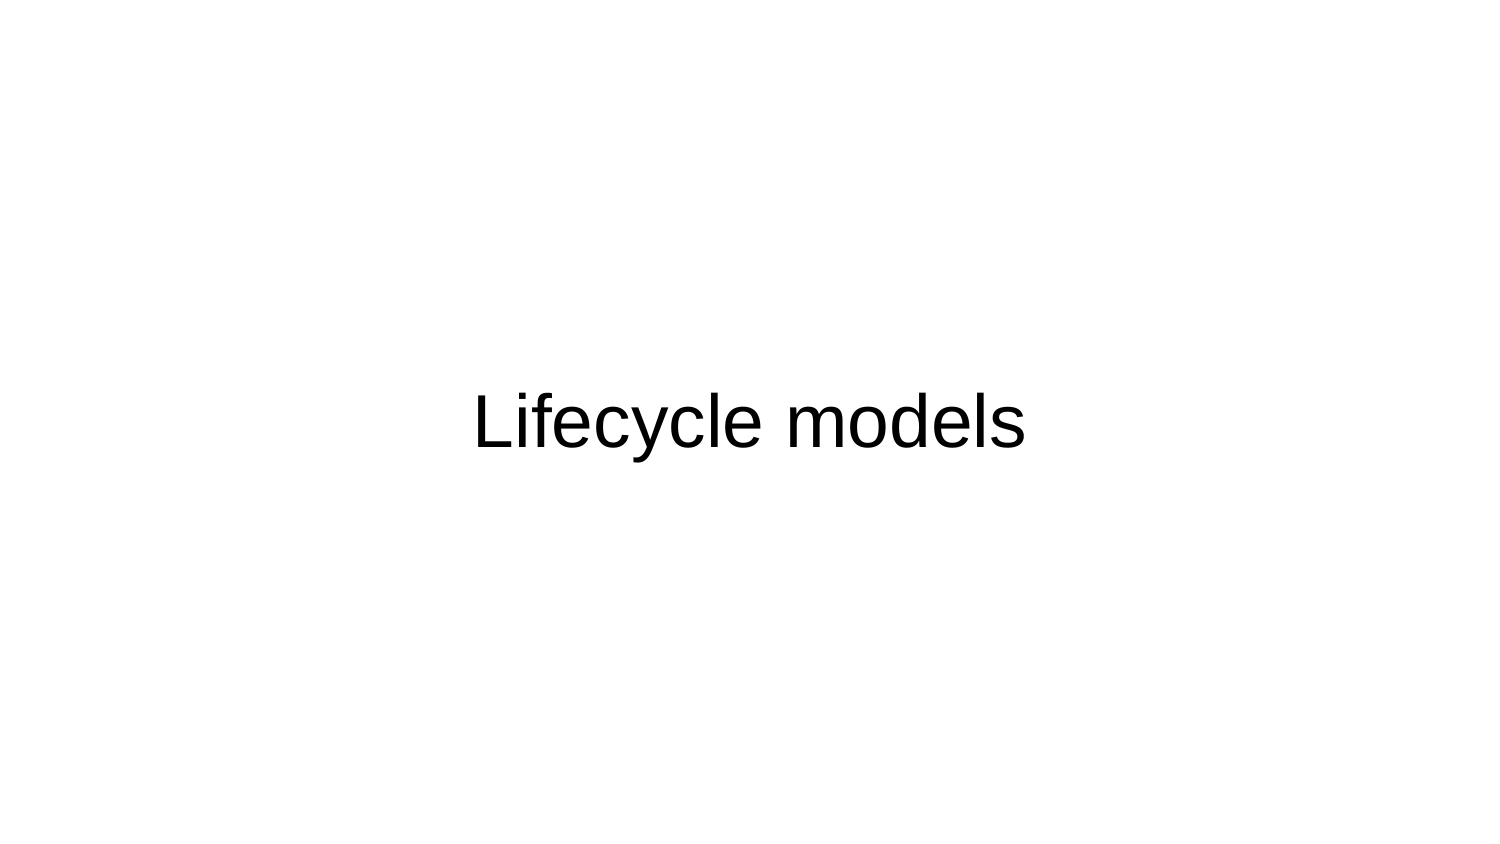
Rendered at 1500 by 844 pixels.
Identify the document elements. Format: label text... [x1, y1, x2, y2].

title Lifecycle models [51, 352, 1449, 491]
